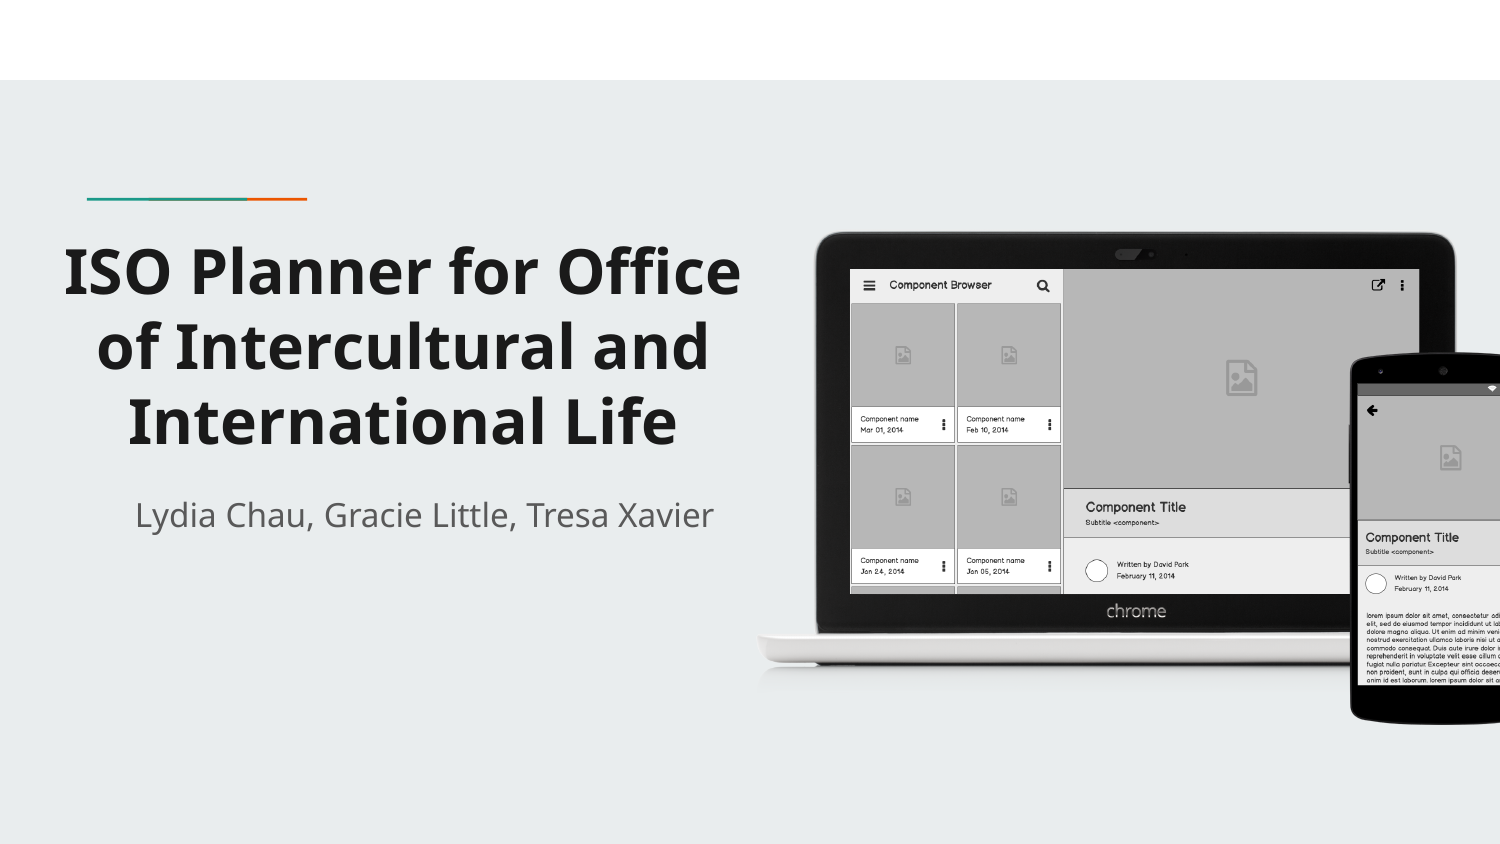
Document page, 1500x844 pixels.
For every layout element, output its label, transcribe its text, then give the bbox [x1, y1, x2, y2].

title ISO Planner for Office of Intercultural and International Life [20, 216, 788, 455]
picture [755, 229, 1500, 725]
subtitle Lydia Chau, Gracie Little, Tresa Xavier [119, 479, 742, 615]
